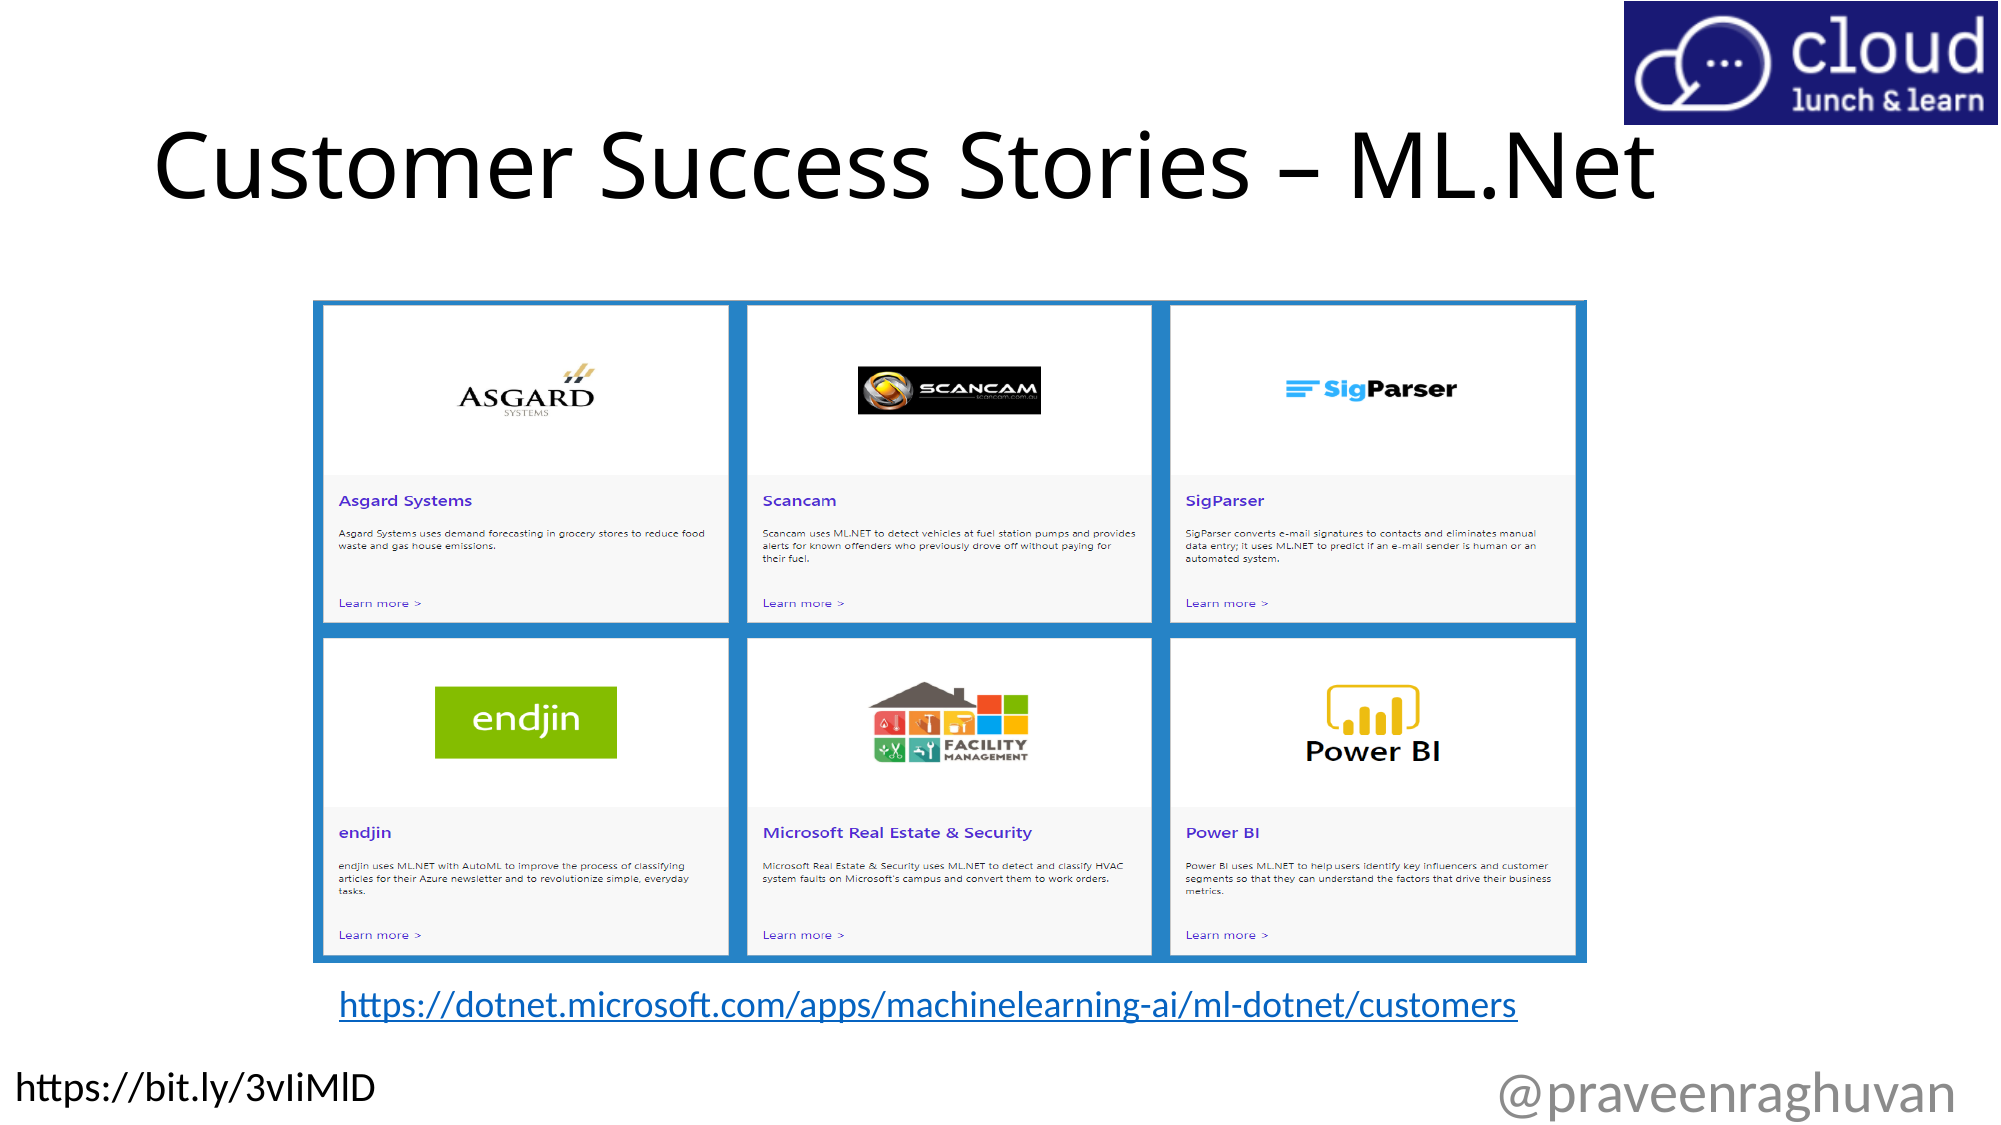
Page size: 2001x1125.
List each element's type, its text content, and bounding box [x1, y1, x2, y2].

picture [1624, 1, 1998, 125]
title Customer Success Stories – ML.Net [137, 59, 1863, 278]
text_box https://dotnet.microsoft.com/apps/machinelearning-ai/ml-dotnet/customers [324, 972, 1576, 1033]
footer @praveenraghuvan [1469, 1059, 1984, 1120]
picture [313, 300, 1587, 963]
text_box https://bit.ly/3vIiMlD [0, 1052, 399, 1117]
